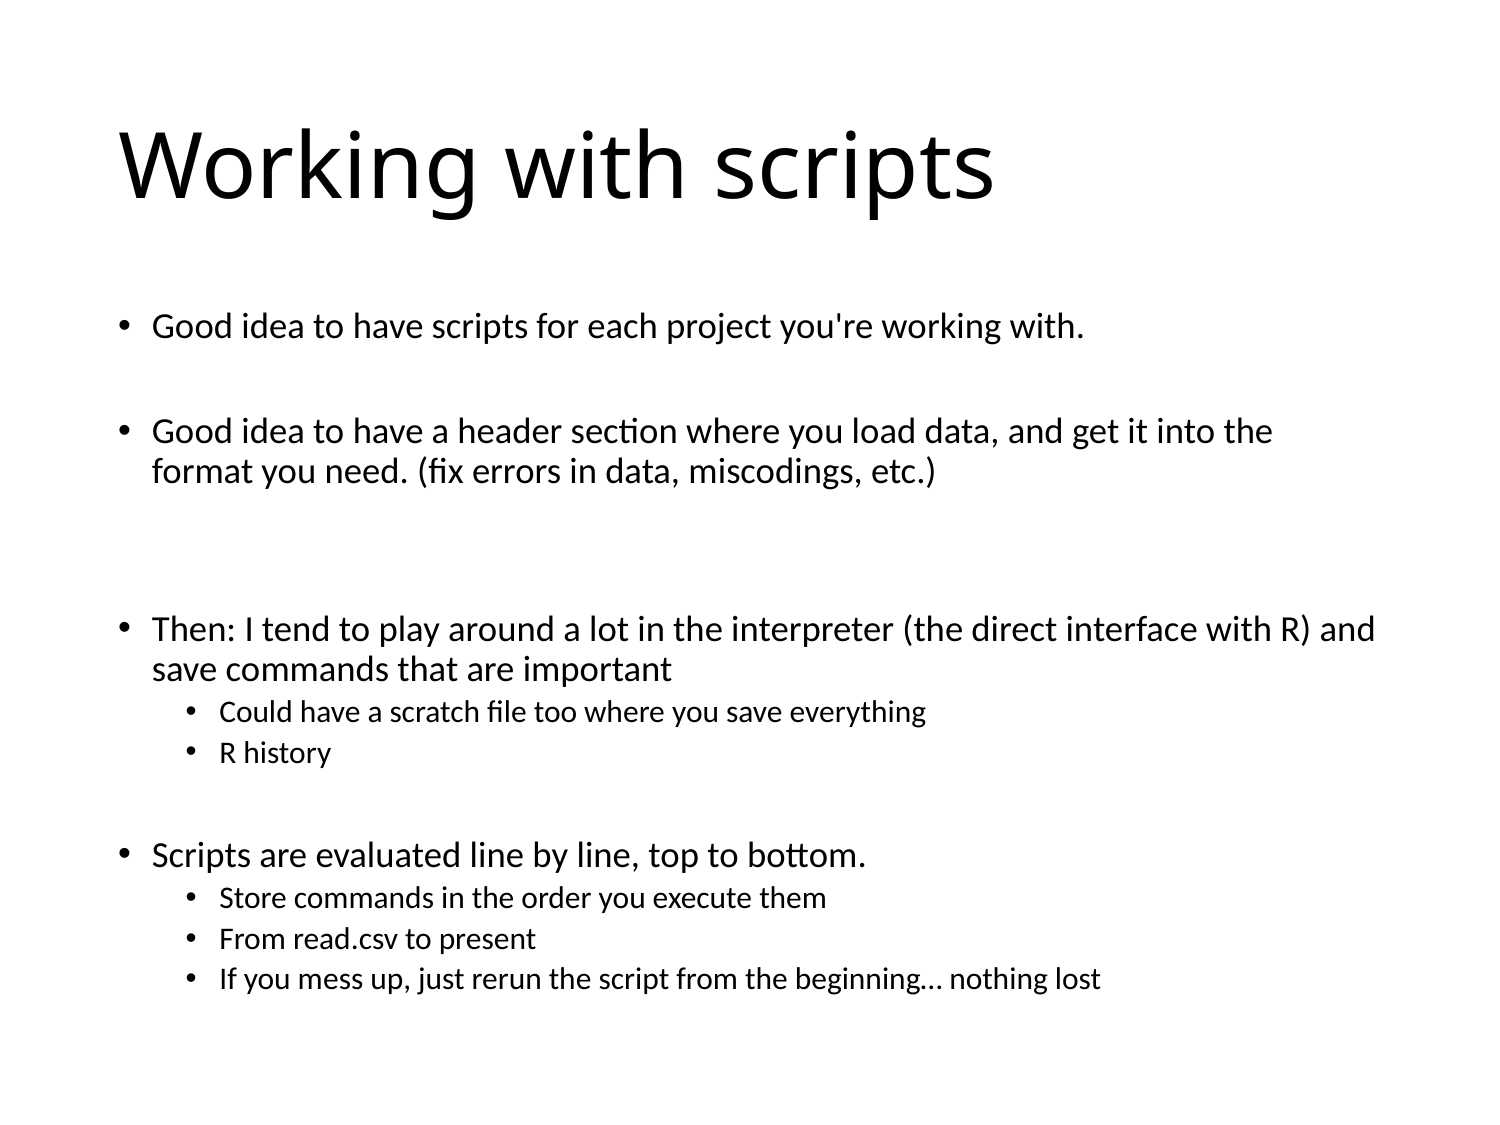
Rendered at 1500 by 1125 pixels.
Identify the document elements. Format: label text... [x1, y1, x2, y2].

list Good idea to have scripts for each project you're working with. Good idea to have a header section where you load data, and get it into the format you need. (fix errors in data, miscodings, etc.) Then: I tend to play around a lot in the interpreter (the direct interface with R) and save commands that are important Could have a scratch file too where you save everything R history Scripts are evaluated line by line, top to bottom. Store commands in the order you execute them From read.csv to present If you mess up, just rerun the script from the beginning… nothing lost [103, 299, 1397, 1014]
title Working with scripts [103, 59, 1397, 278]
